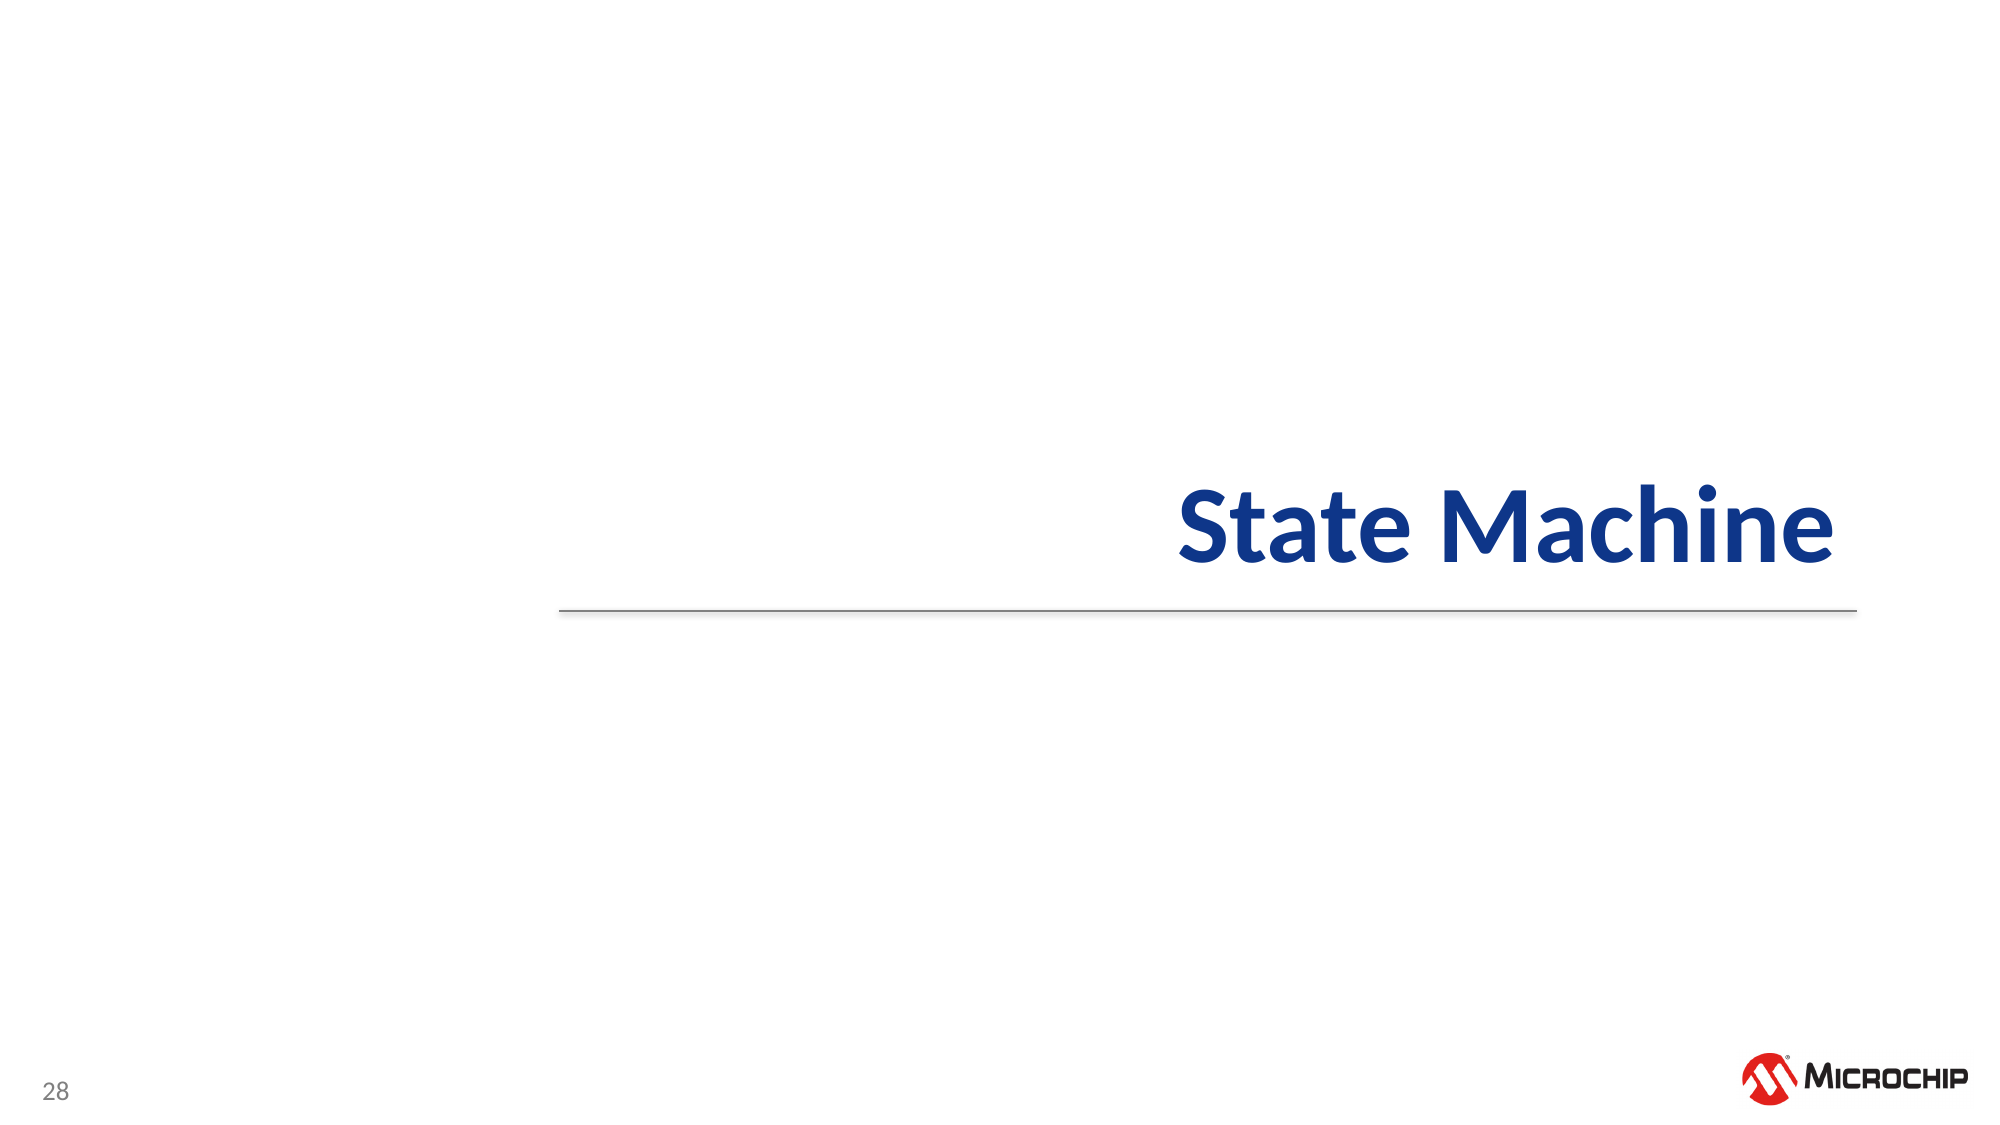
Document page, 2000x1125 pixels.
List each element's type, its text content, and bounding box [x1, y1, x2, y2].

picture [1736, 1049, 1974, 1109]
title State Machine [559, 333, 1857, 595]
